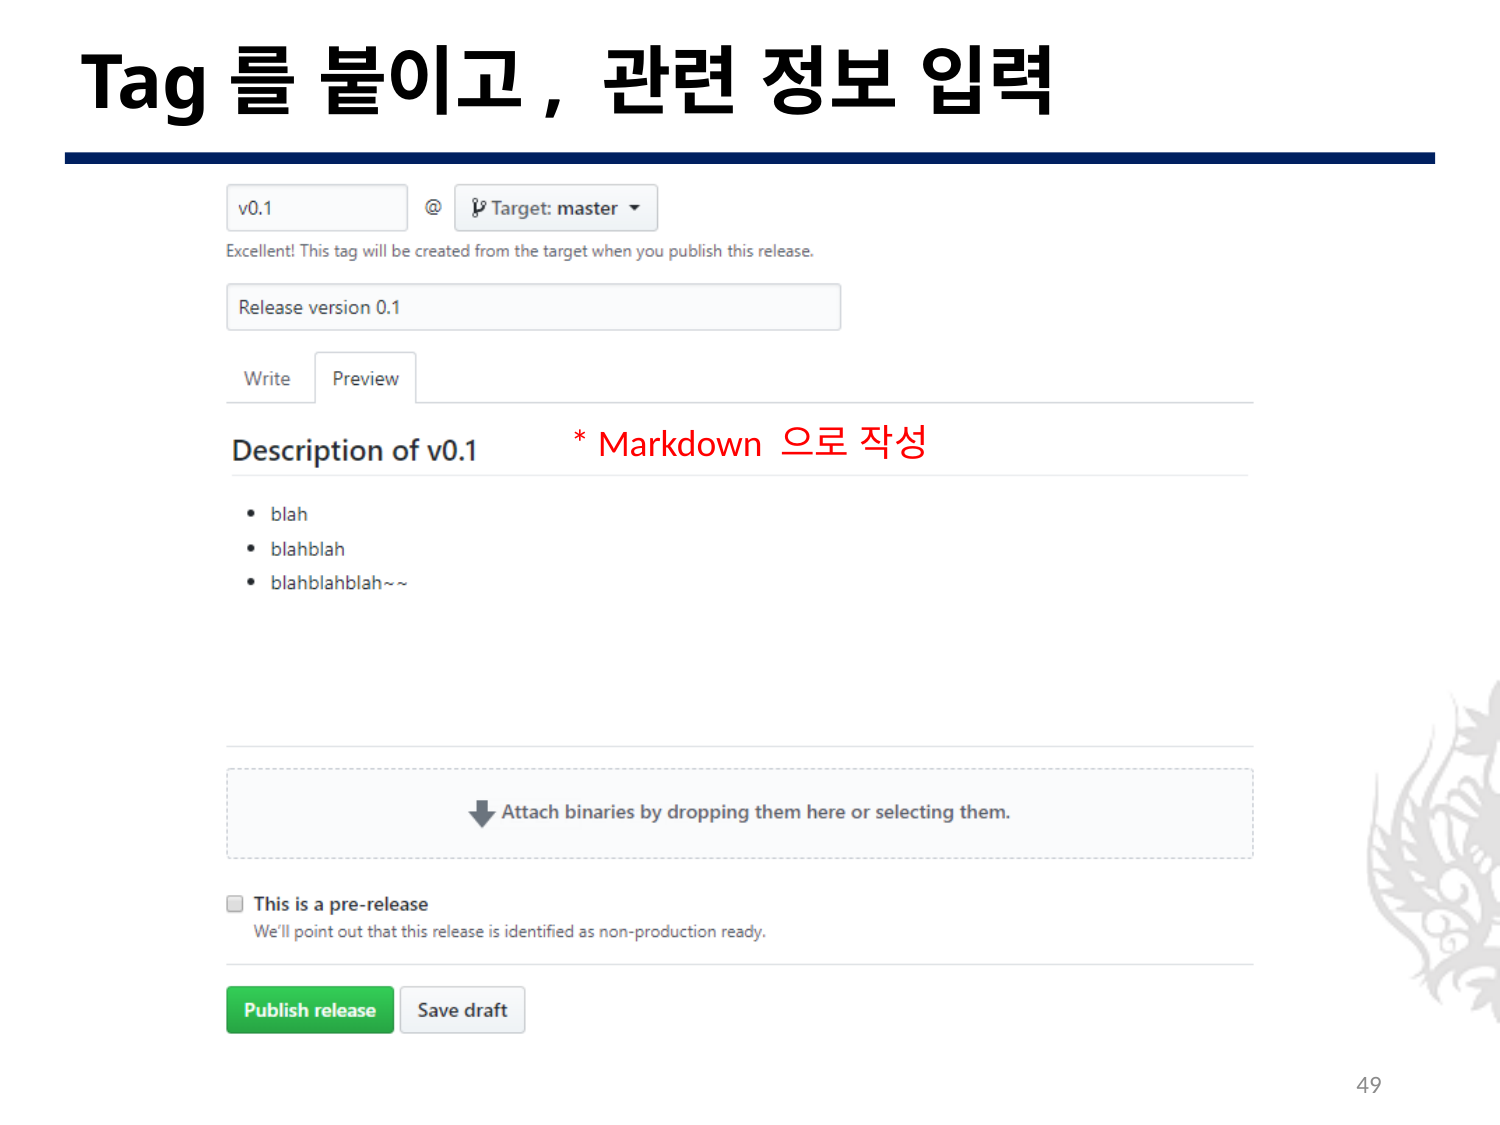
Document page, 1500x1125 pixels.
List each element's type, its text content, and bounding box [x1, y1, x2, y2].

slide_number 49 [1059, 1057, 1397, 1111]
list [221, 173, 1279, 1038]
title Tag를 붙이고, 관련 정보 입력 [64, 26, 1436, 143]
